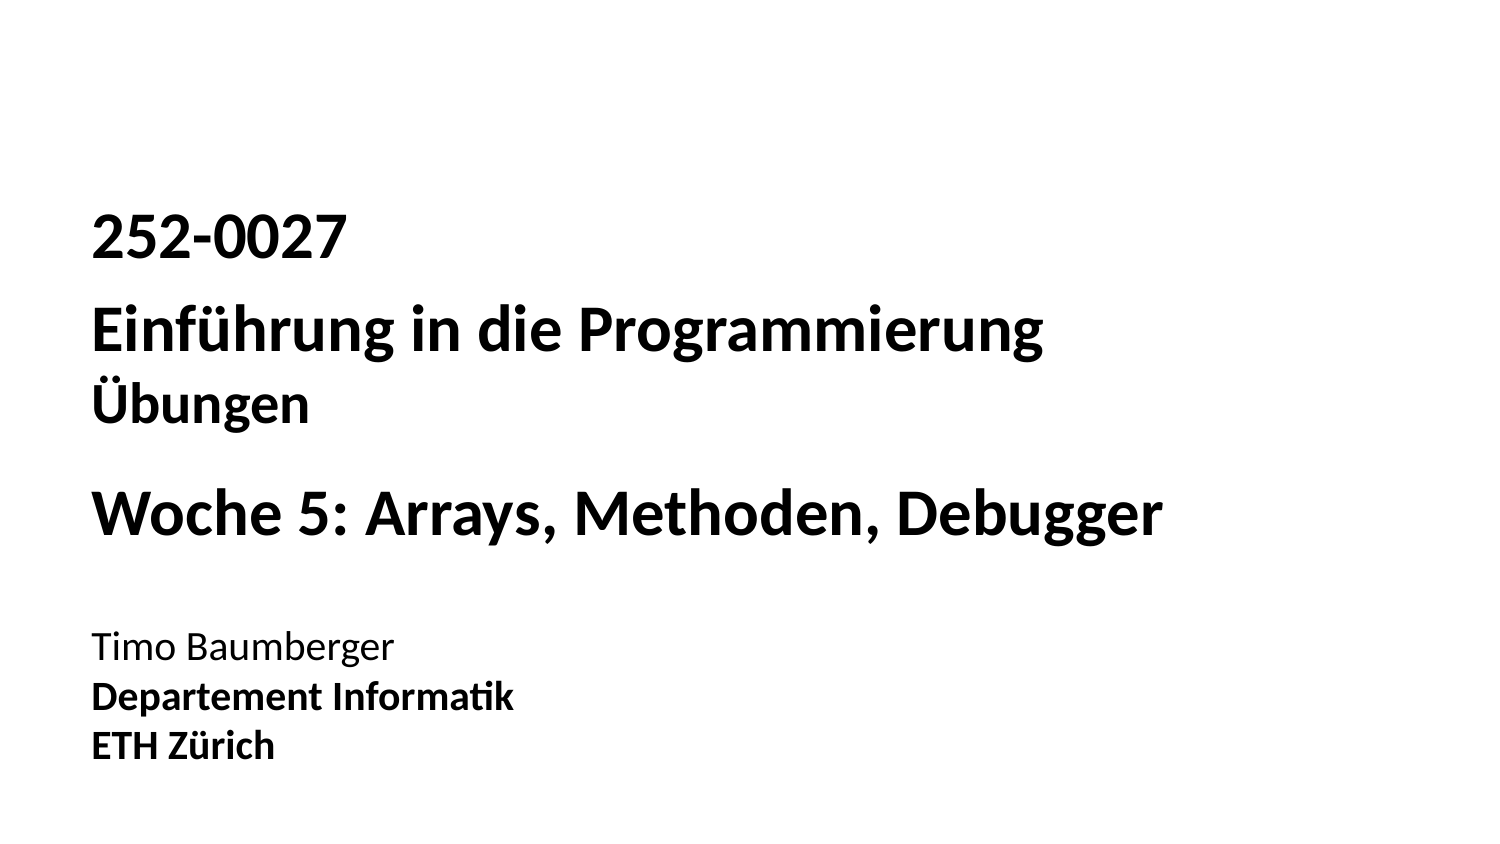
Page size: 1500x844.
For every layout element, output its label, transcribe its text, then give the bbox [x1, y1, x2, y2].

text_box Timo Baumberger Departement Informatik ETH Zürich [76, 610, 1105, 776]
text_box 252-0027 Einführung in die Programmierung Übungen Woche 5: Arrays, Methoden, Debugger [76, 184, 1388, 557]
